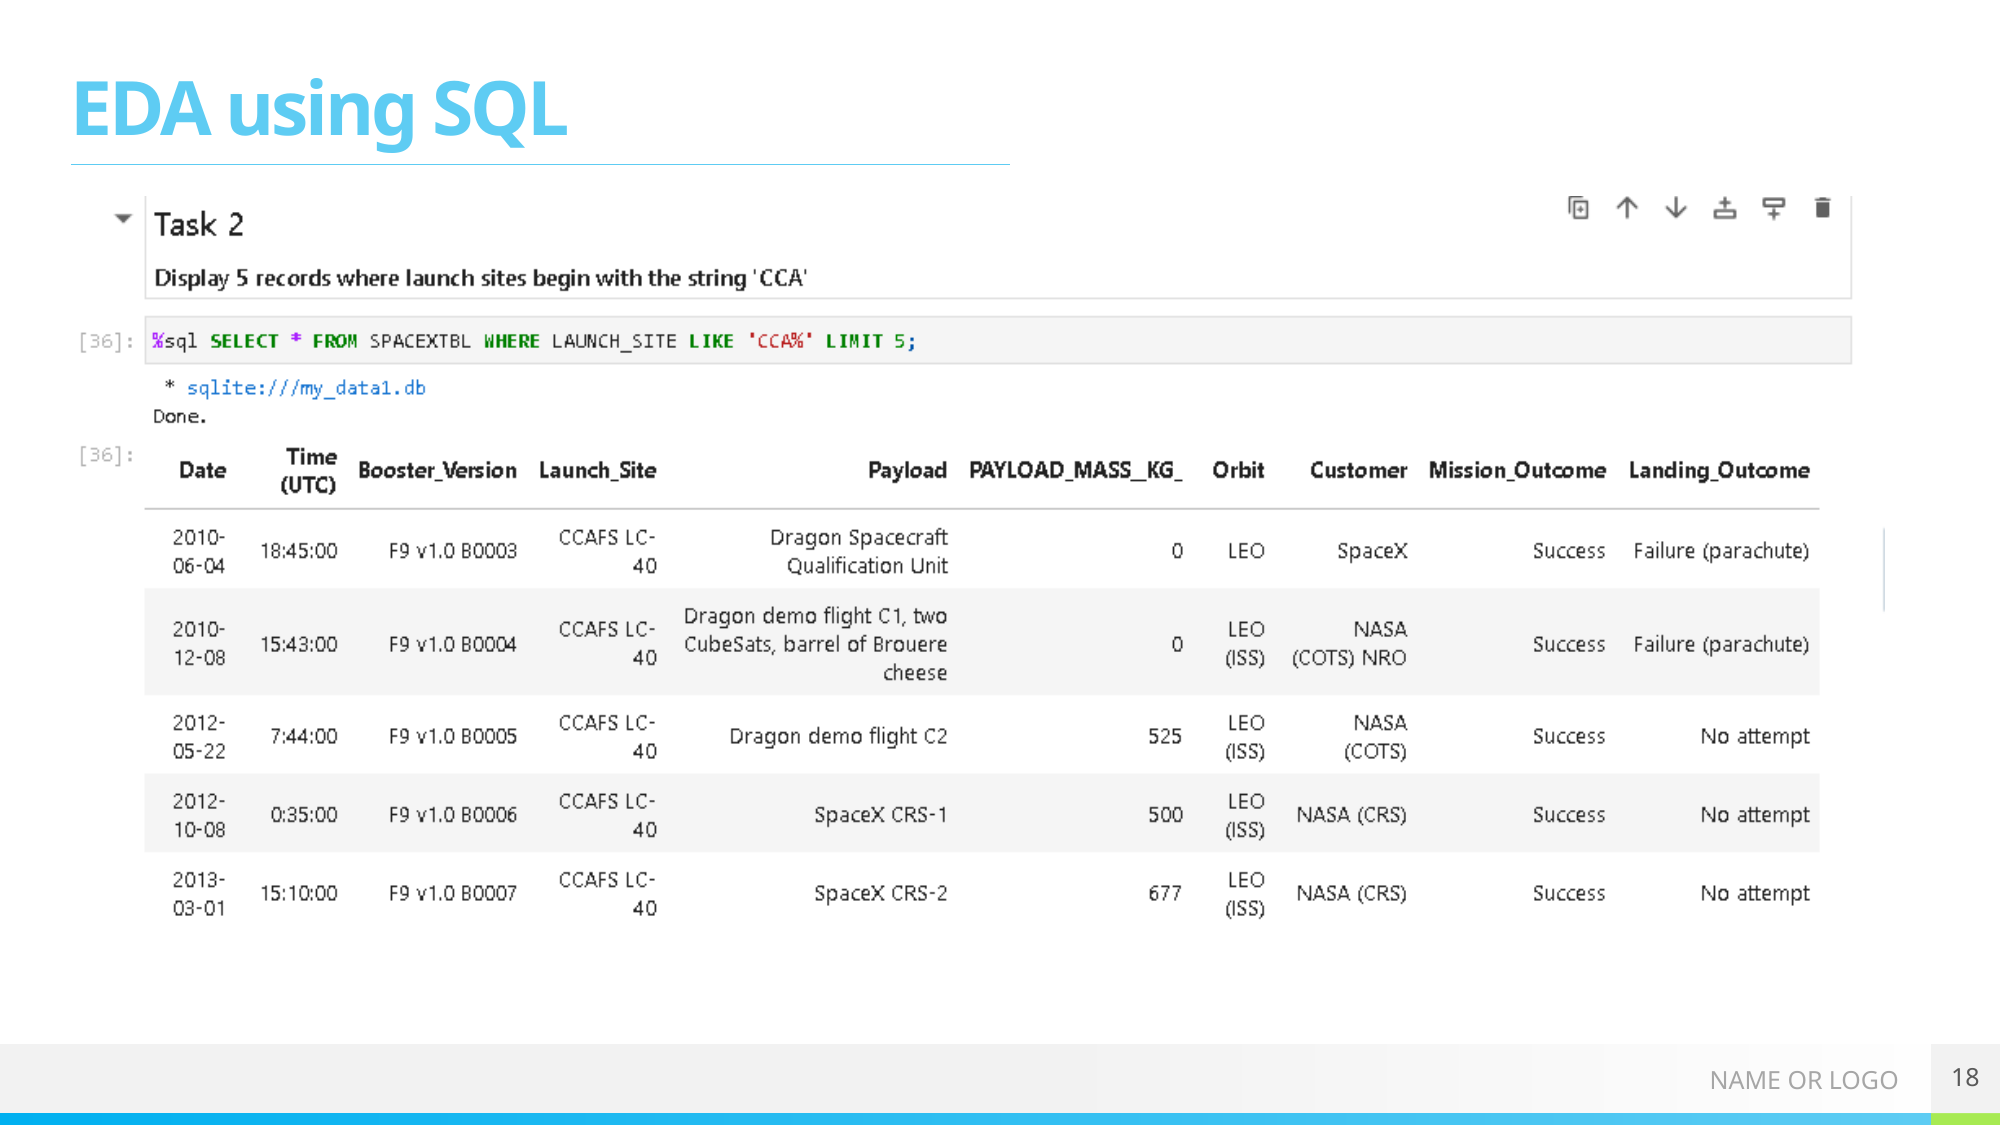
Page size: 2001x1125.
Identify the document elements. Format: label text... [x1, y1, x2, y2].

title EDA using SQL [70, 70, 1932, 207]
slide_number 18 [1931, 1044, 2000, 1114]
picture [70, 196, 1932, 979]
